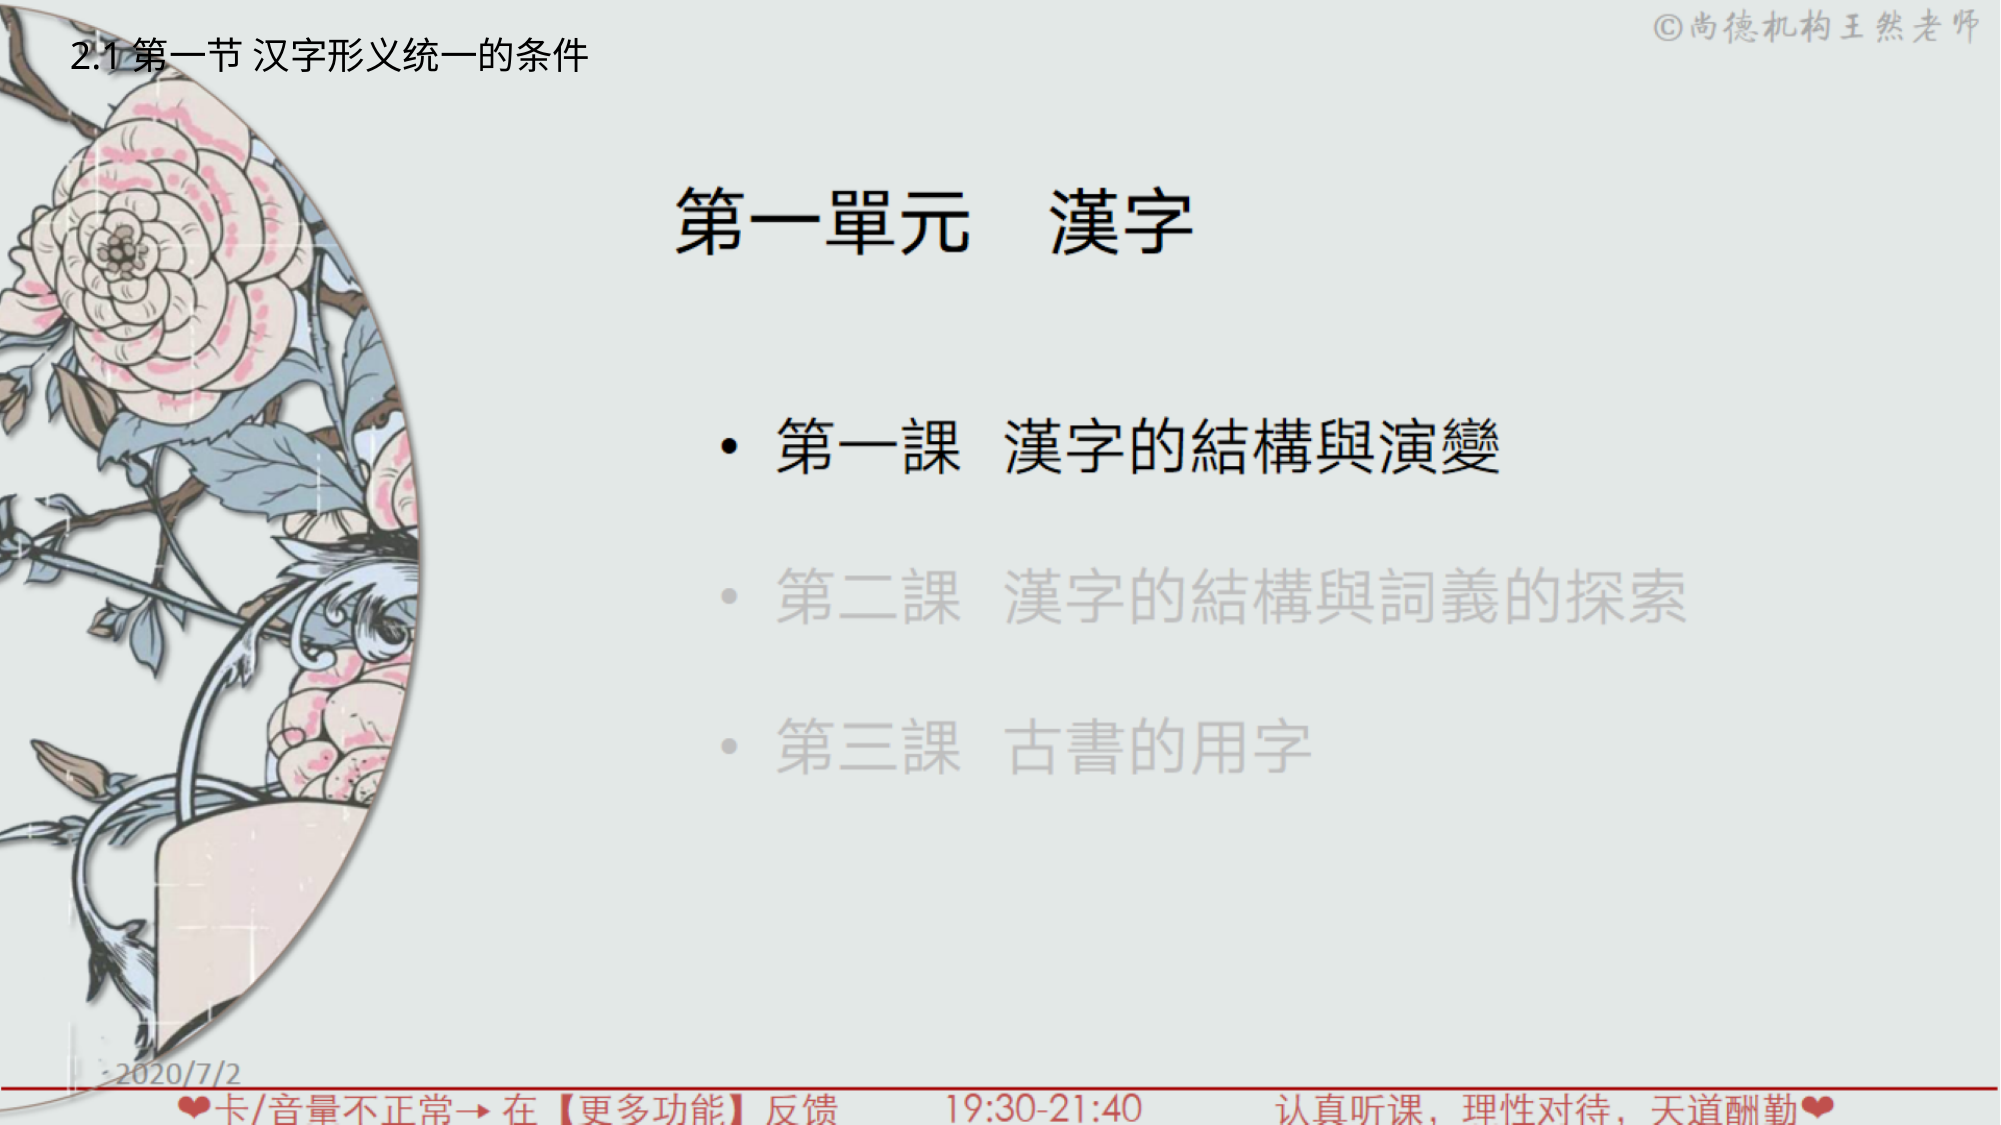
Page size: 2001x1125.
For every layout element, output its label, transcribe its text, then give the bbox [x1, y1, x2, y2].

text_box 2.1第一节 汉字形义统一的条件 [55, 24, 1314, 85]
picture [0, 0, 2001, 1125]
